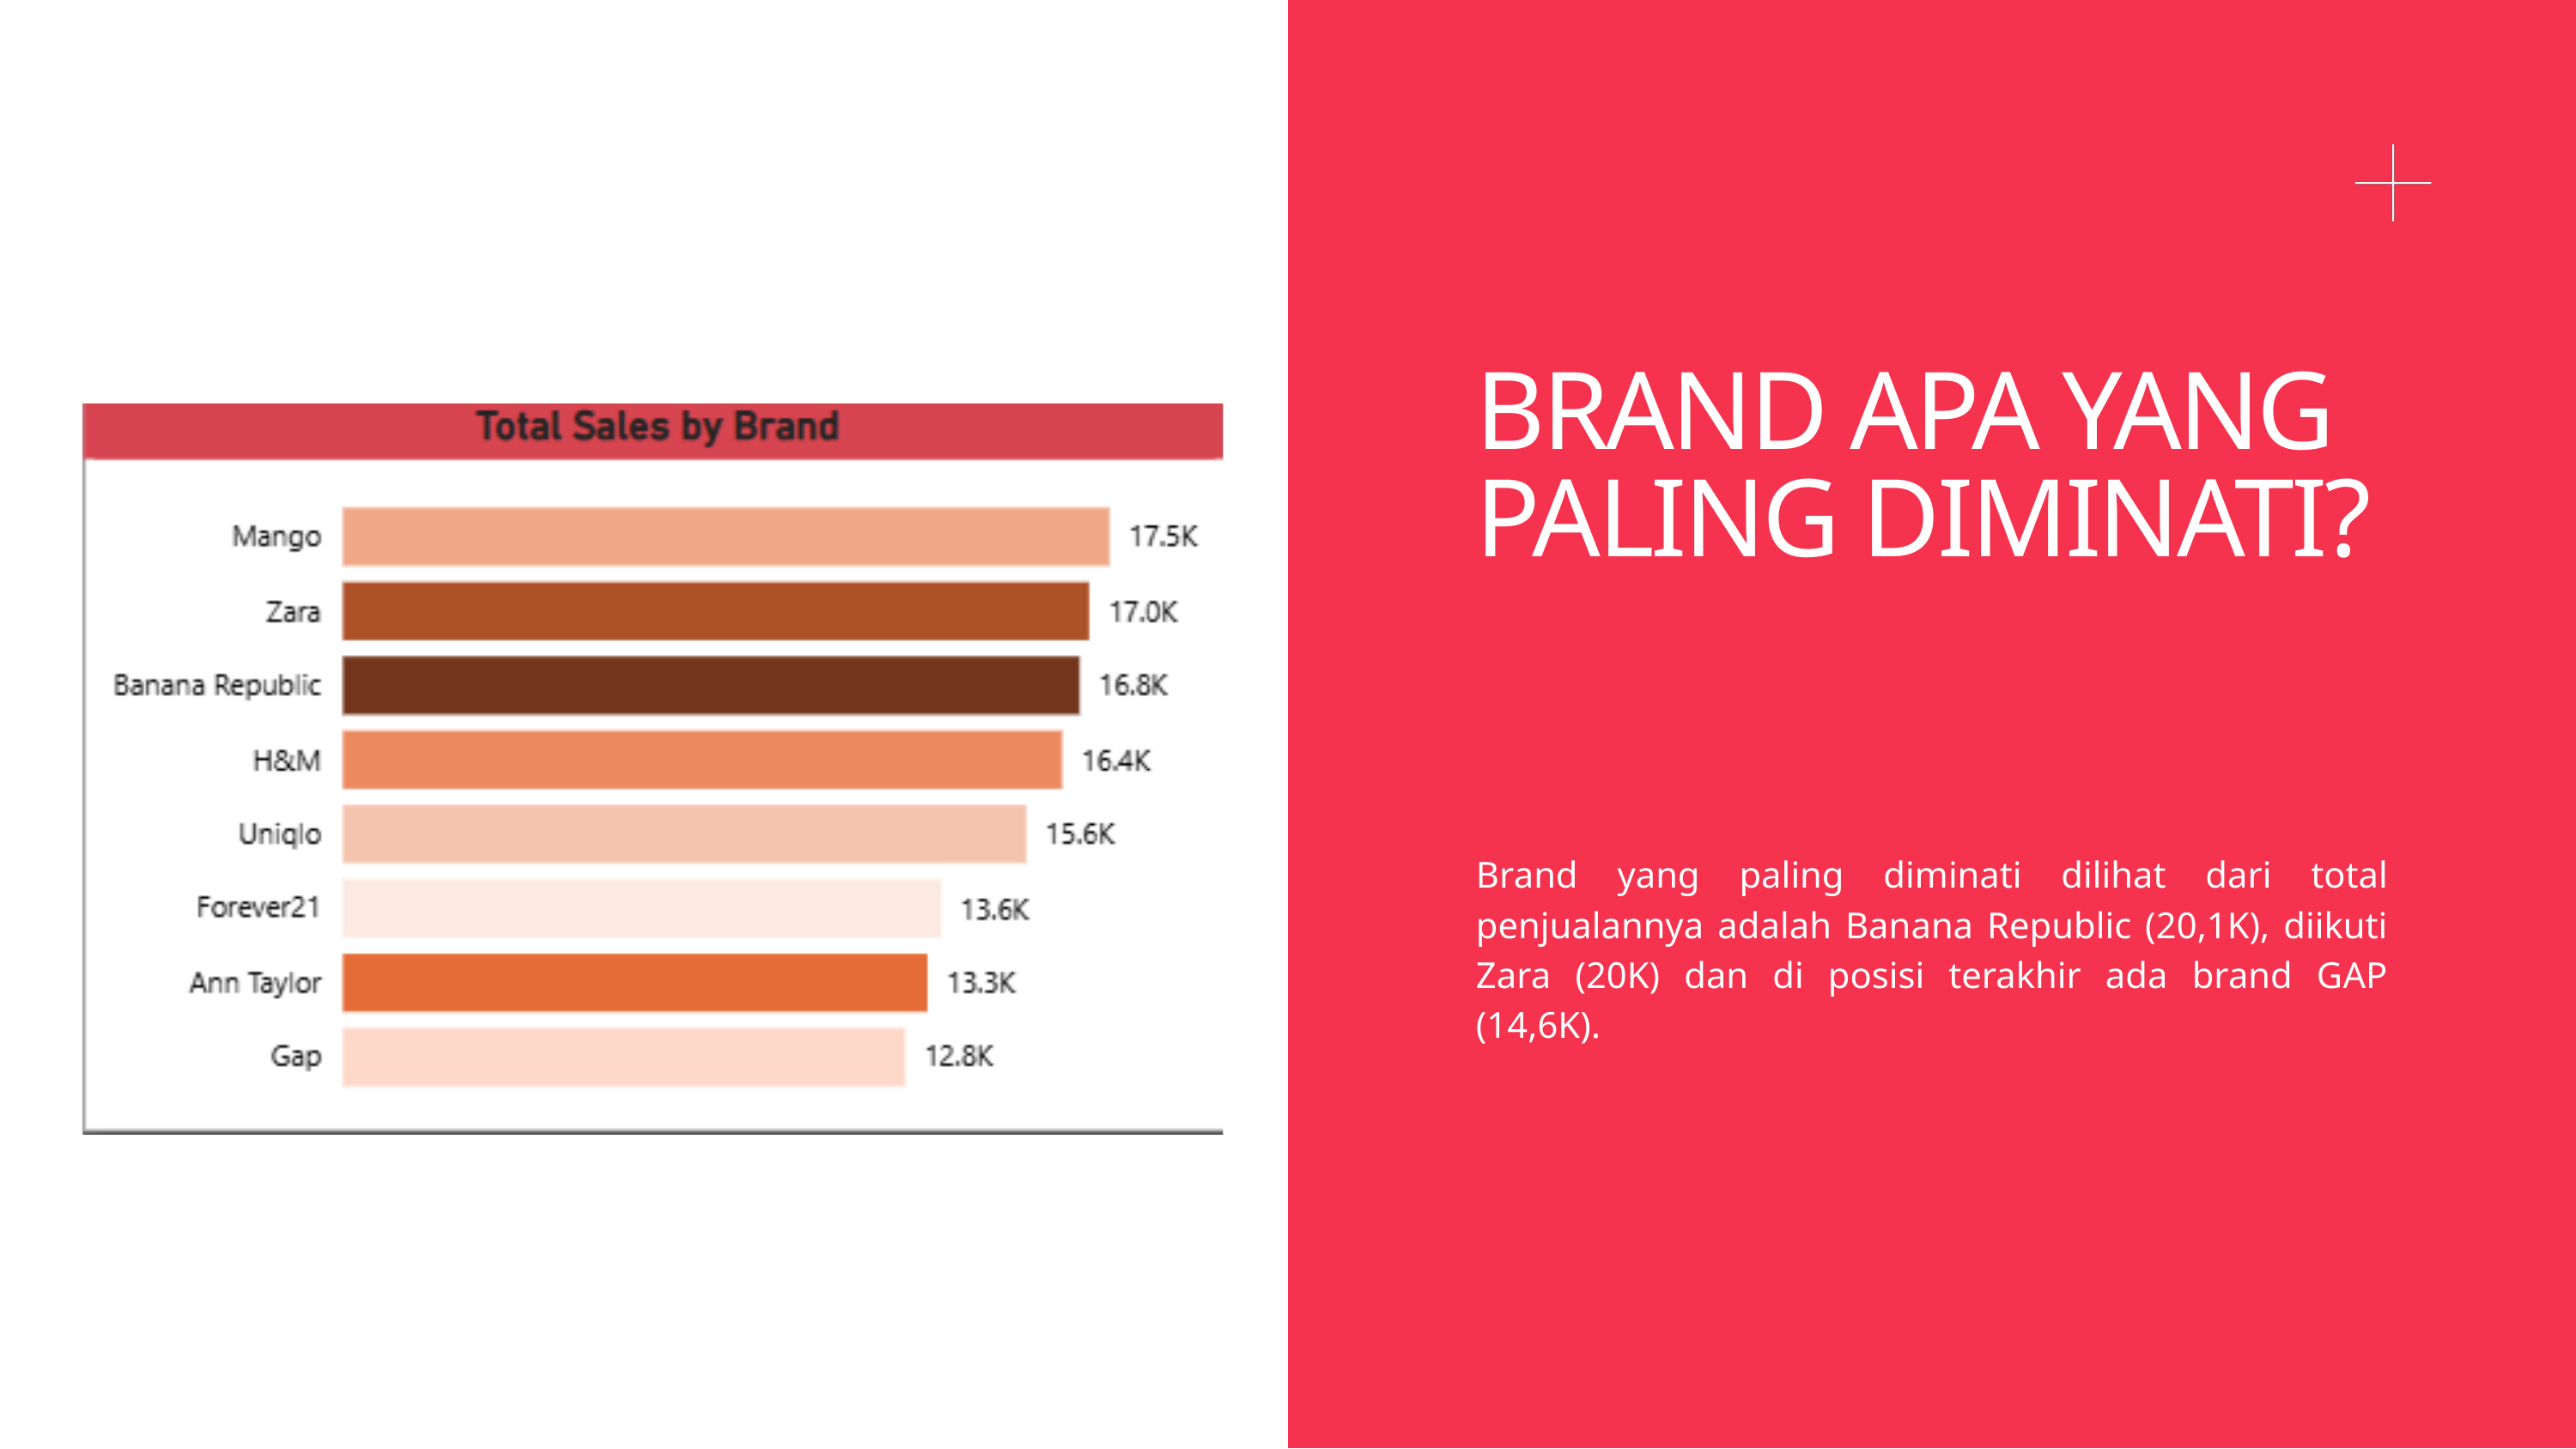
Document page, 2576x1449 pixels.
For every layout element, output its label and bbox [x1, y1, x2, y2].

text_box [1287, 0, 2576, 1449]
text_box [82, 403, 1224, 1135]
